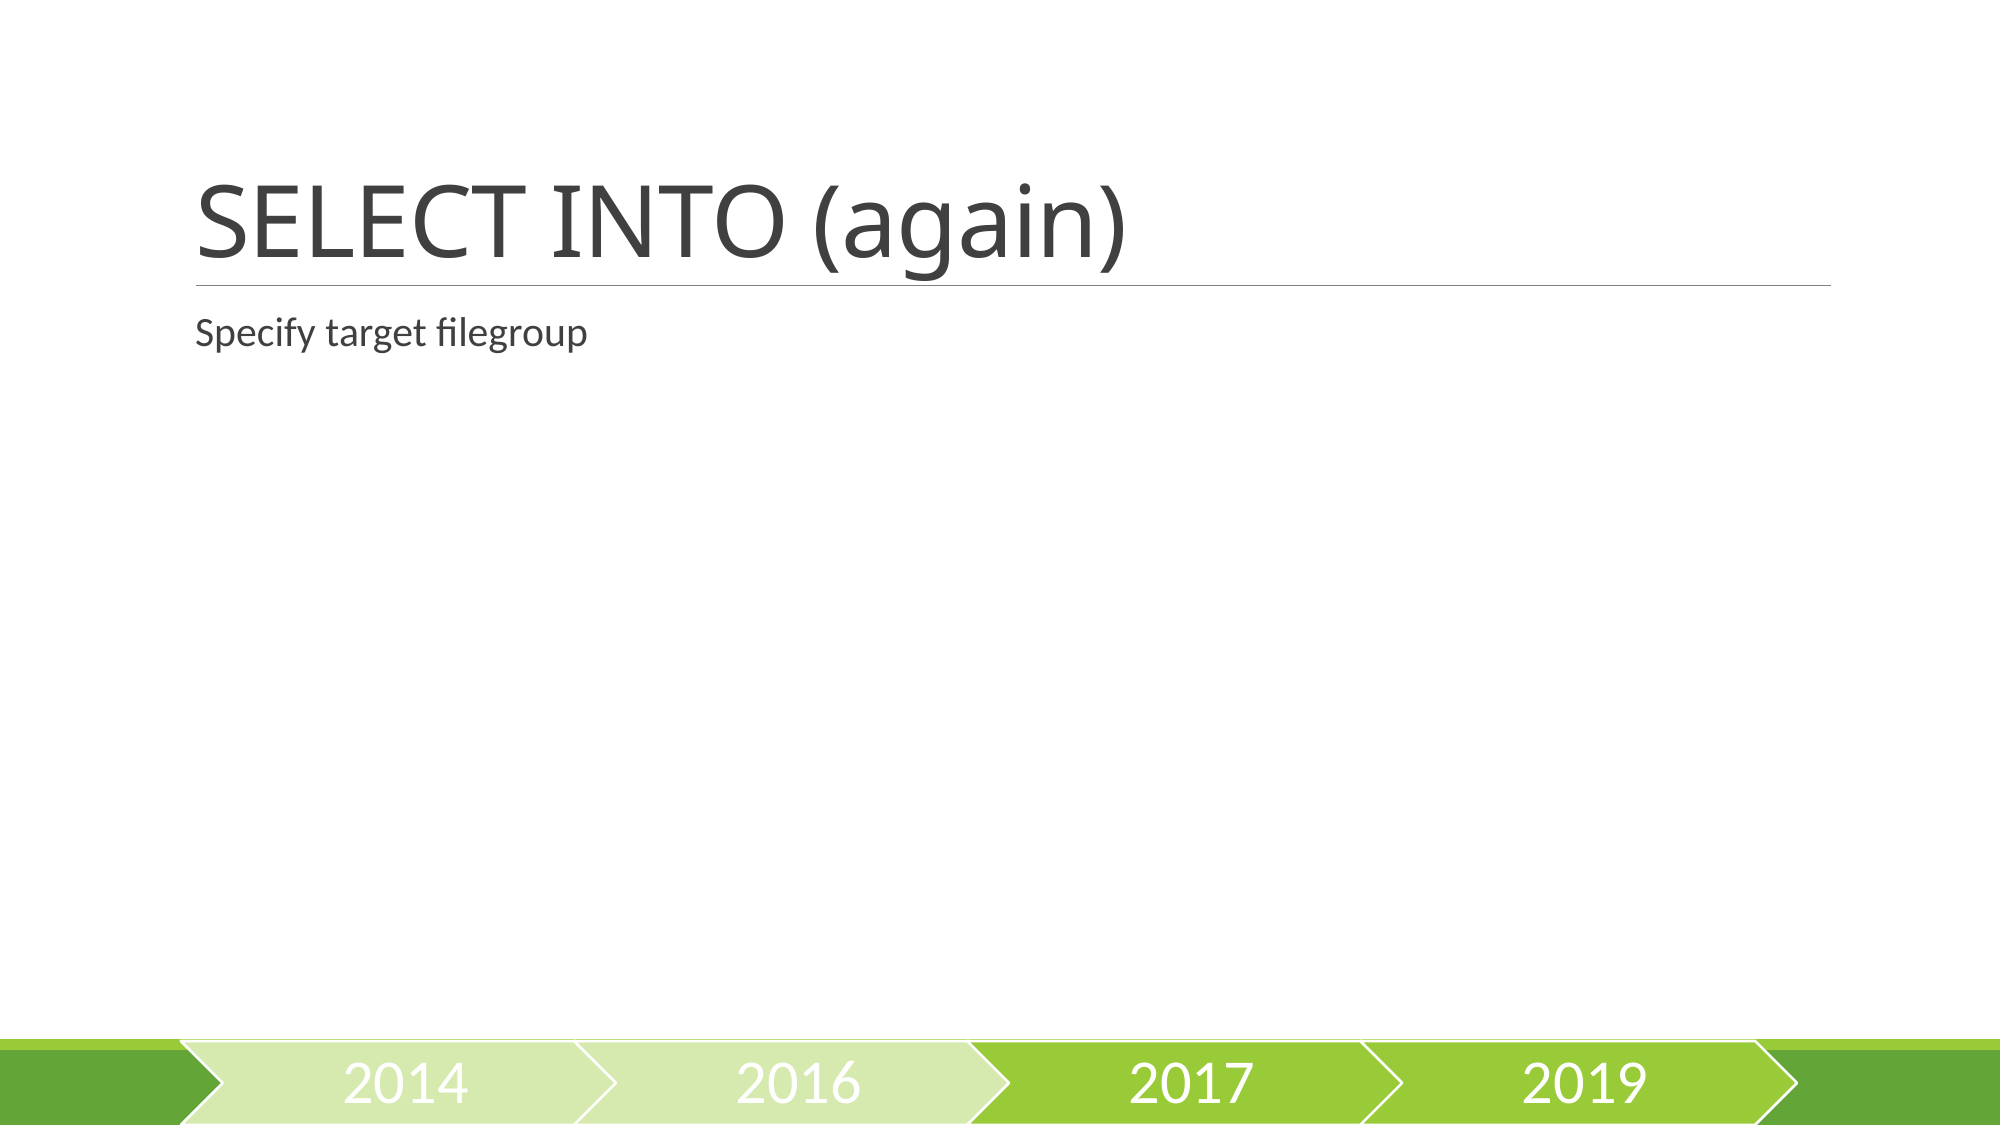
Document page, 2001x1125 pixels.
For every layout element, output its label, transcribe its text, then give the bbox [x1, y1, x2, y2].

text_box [179, 1040, 1799, 1125]
list Specify target filegroup [180, 302, 1830, 963]
title SELECT INTO (again) [180, 47, 1830, 285]
